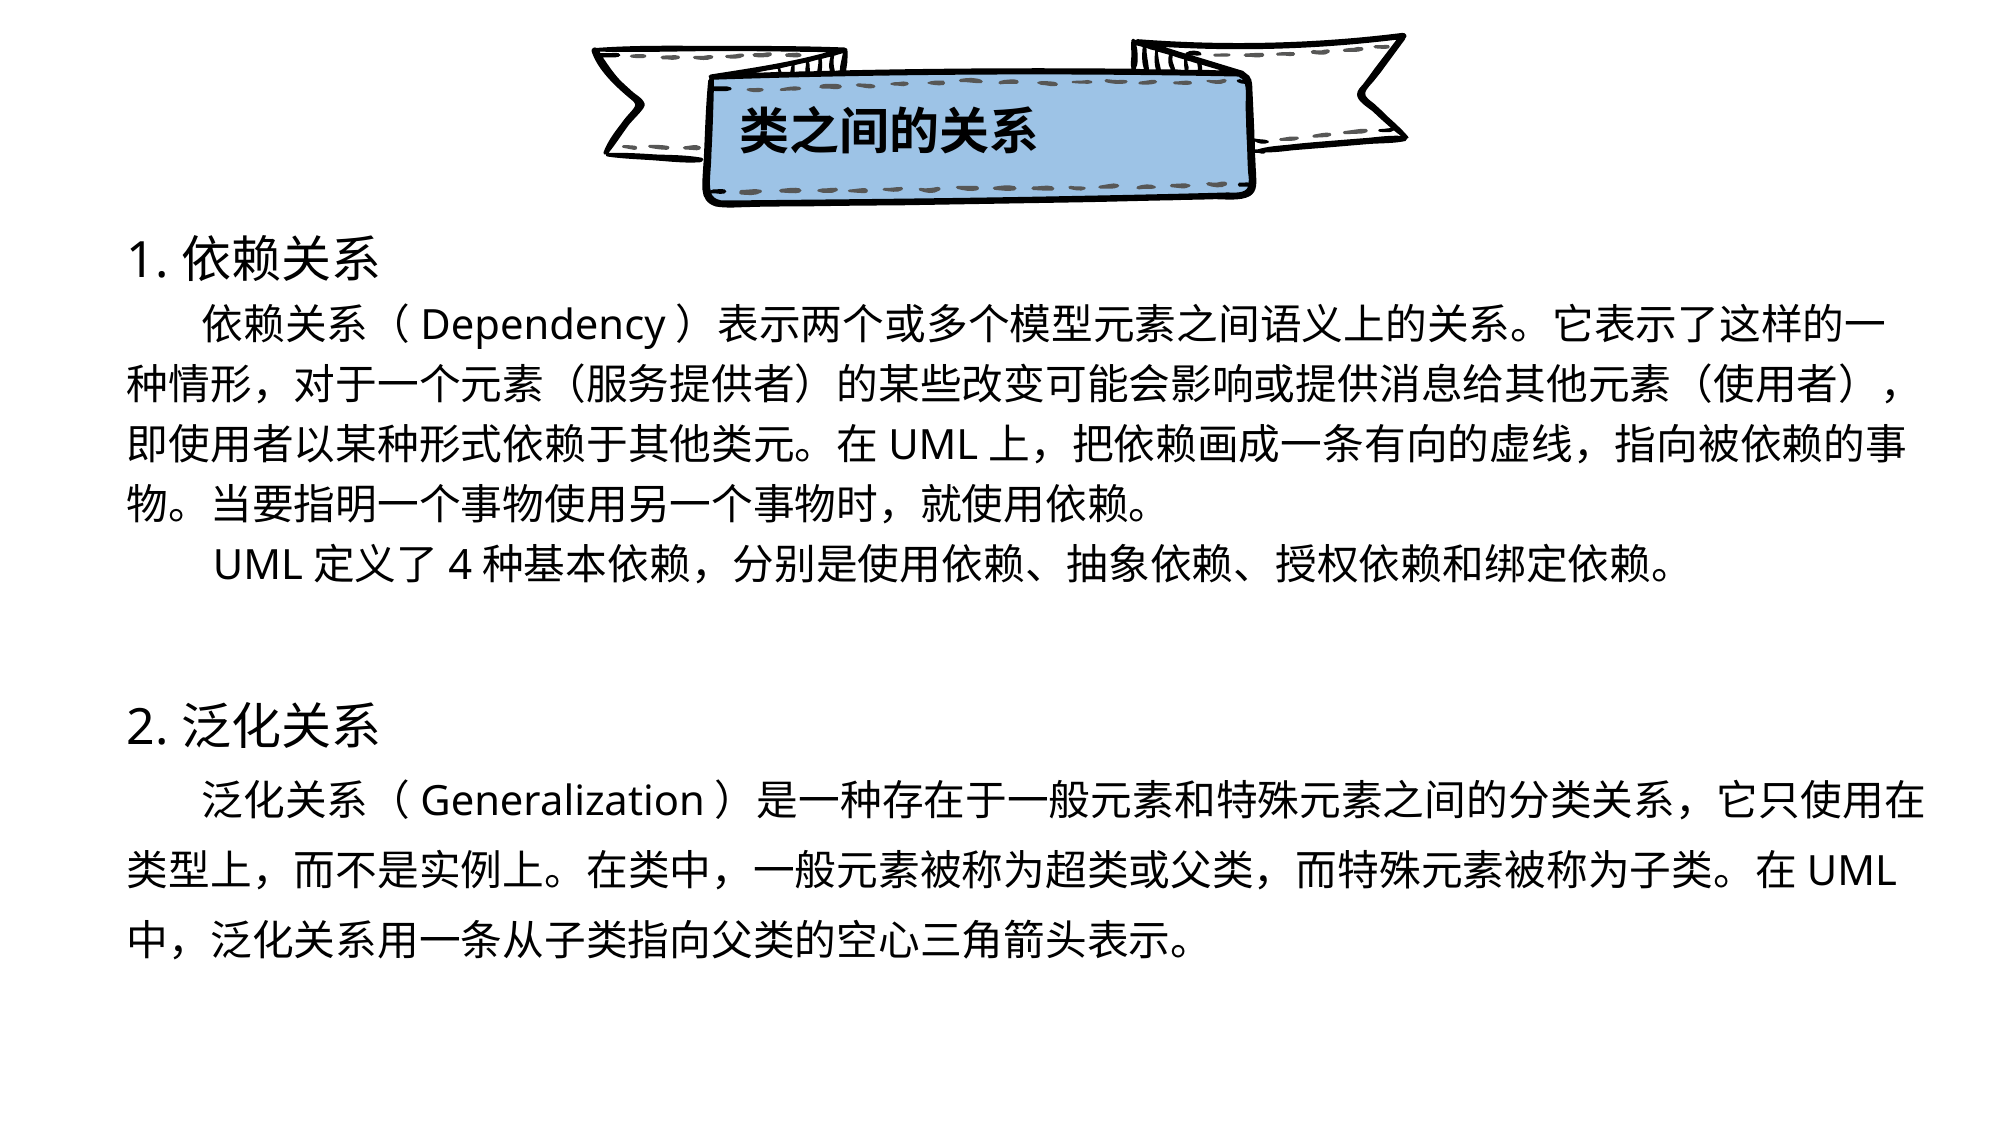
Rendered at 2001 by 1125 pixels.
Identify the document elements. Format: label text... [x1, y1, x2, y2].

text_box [590, 32, 1410, 209]
text_box 1.依赖关系 依赖关系（Dependency）表示两个或多个模型元素之间语义上的关系。它表示了这样的一种情形，对于一个元素（服务提供者）的某些改变可能会影响或提供消息给其他元素（使用者），即使用者以某种形式依赖于其他类元。在UML上，把依赖画成一条有向的虚线，指向被依赖的事物。当要指明一个事物使用另一个事物时，就使用依赖。 UML定义了4种基本依赖，分别是使用依赖、抽象依赖、授权依赖和绑定依赖。 [112, 208, 1928, 596]
text_box 2.泛化关系 泛化关系（Generalization）是一种存在于一般元素和特殊元素之间的分类关系，它只使用在类型上，而不是实例上。在类中，一般元素被称为超类或父类，而特殊元素被称为子类。在UML中，泛化关系用一条从子类指向父类的空心三角箭头表示。 [112, 662, 1959, 972]
